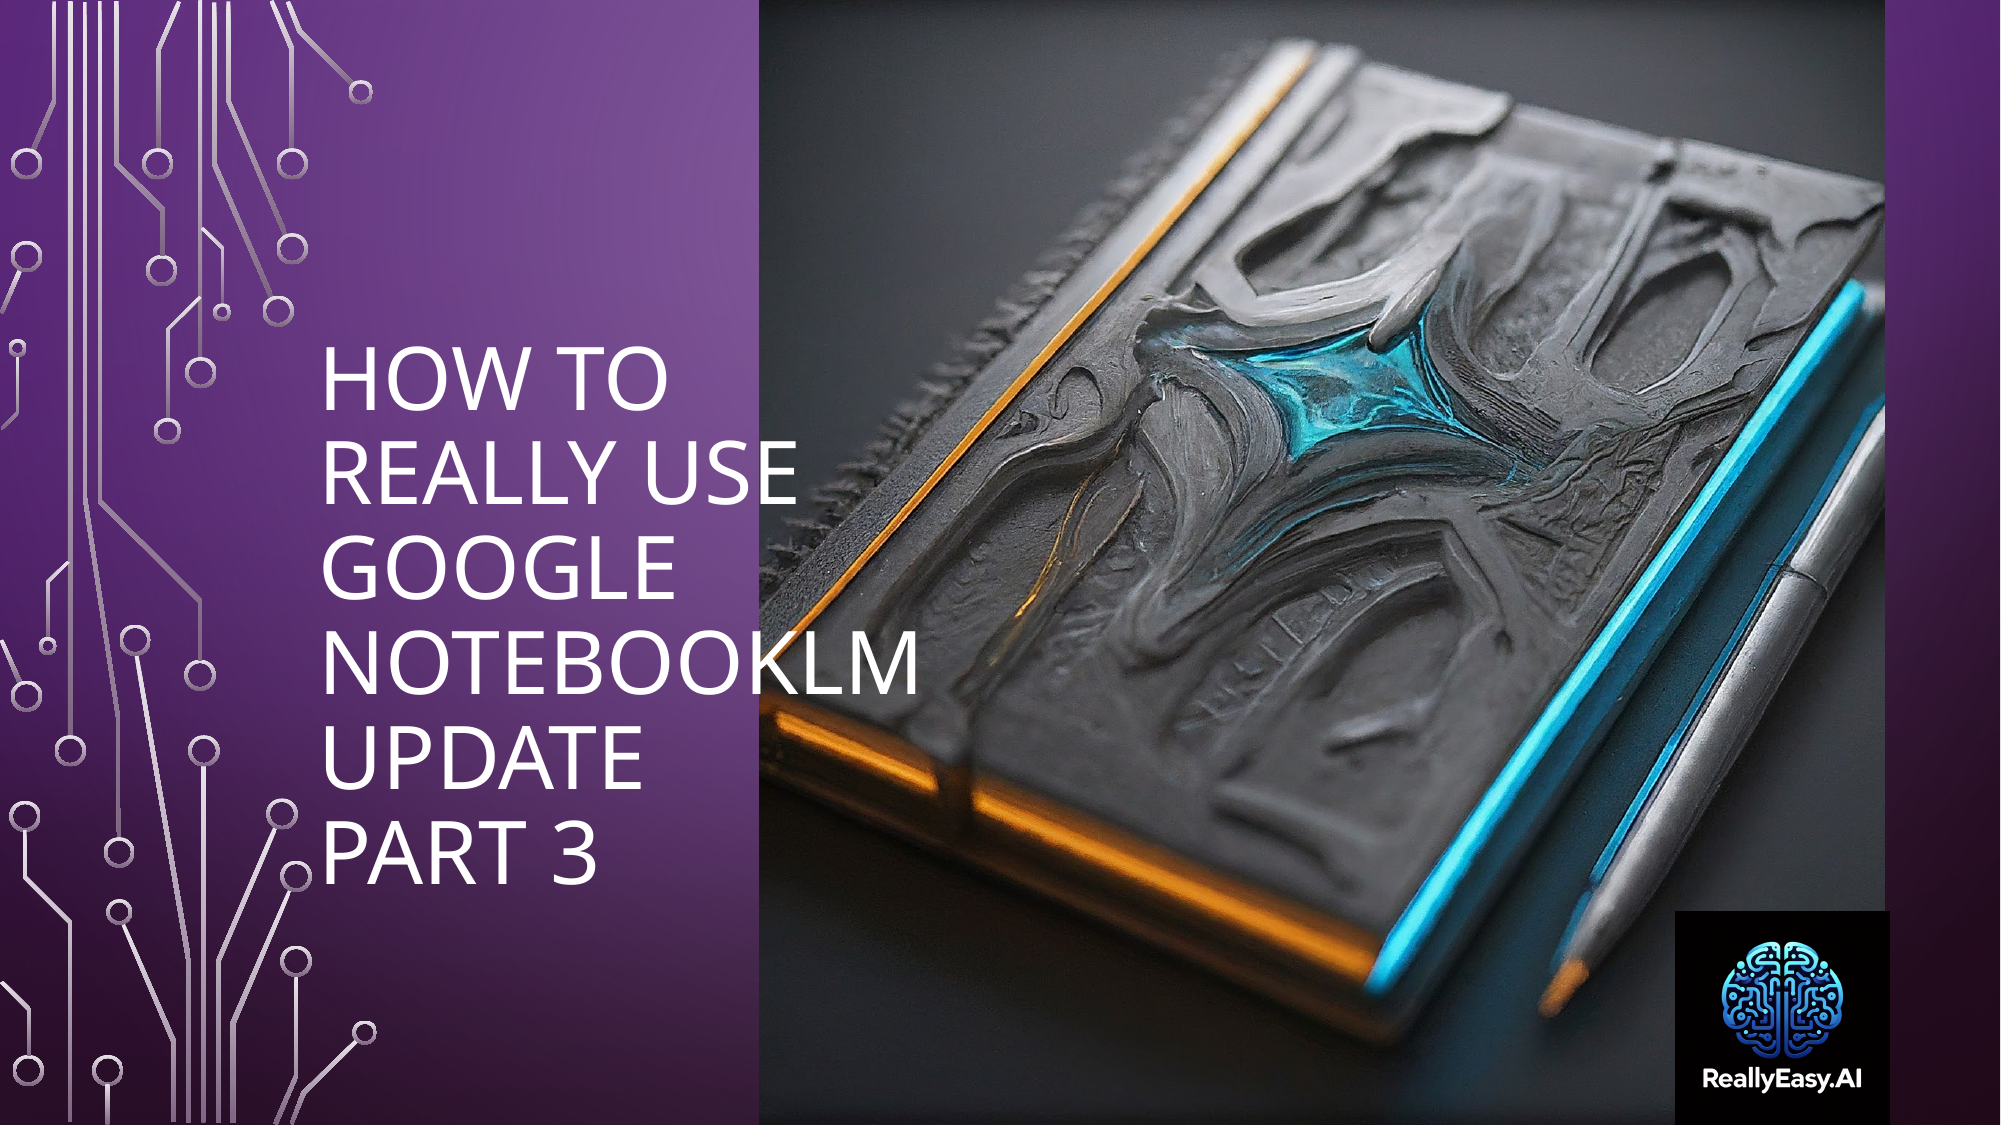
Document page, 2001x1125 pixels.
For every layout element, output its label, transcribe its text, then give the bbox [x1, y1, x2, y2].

title How to really use Google NotebookLM update Part 3 [303, 324, 759, 912]
picture [759, 0, 1890, 1125]
